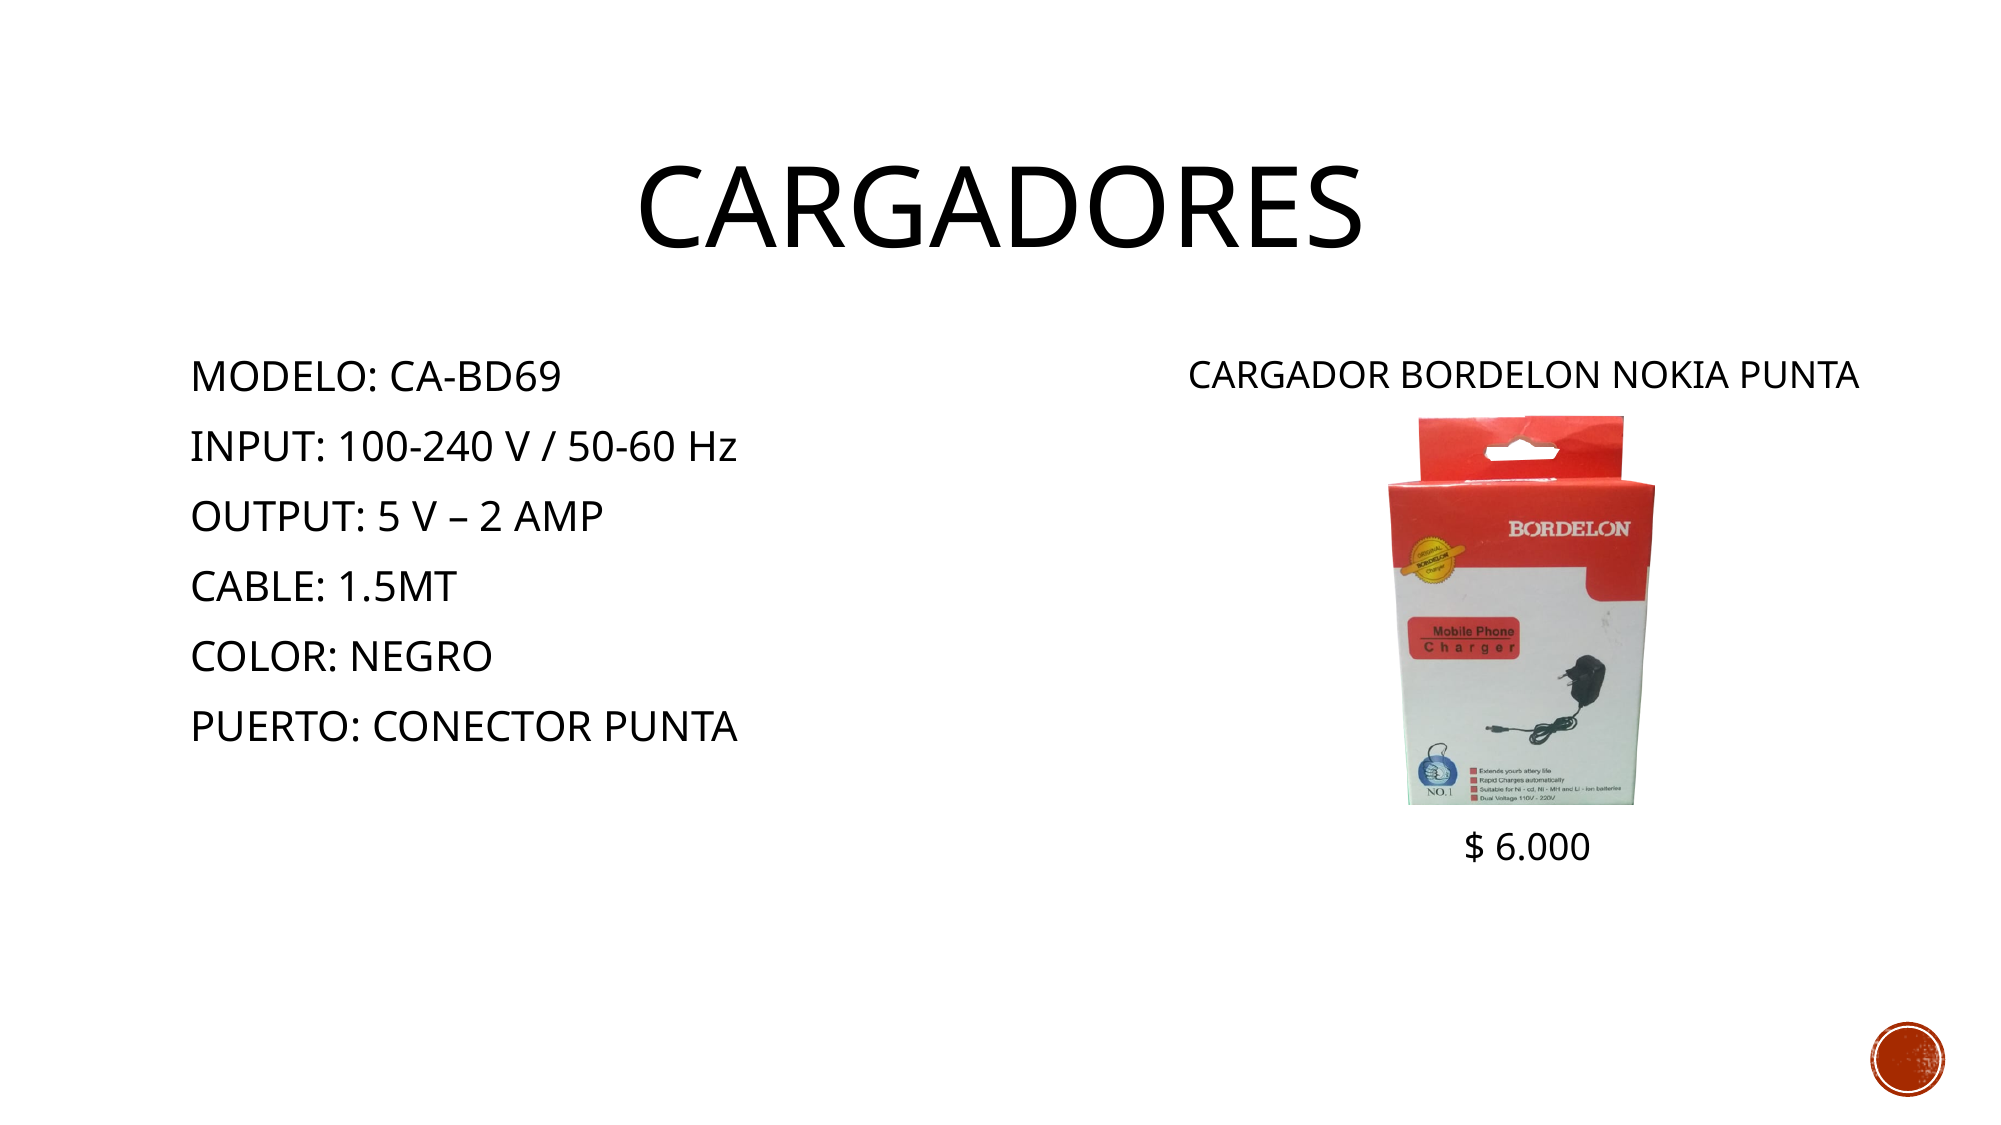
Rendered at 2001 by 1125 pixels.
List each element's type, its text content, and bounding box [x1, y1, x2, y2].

text_box CARGADOR BORDELON NOKIA PUNTA [1173, 343, 1876, 404]
title CARGADORES [175, 79, 1826, 344]
picture [1317, 397, 1738, 816]
text_box $ 6.000 [1449, 816, 1606, 876]
list MODELO: CA-BD69 INPUT: 100-240 V / 50-60 Hz OUTPUT: 5 V – 2 AMP CABLE: 1.5MT COLOR: NEGRO PUERTO: CONECTOR PUNTA [175, 348, 911, 1013]
